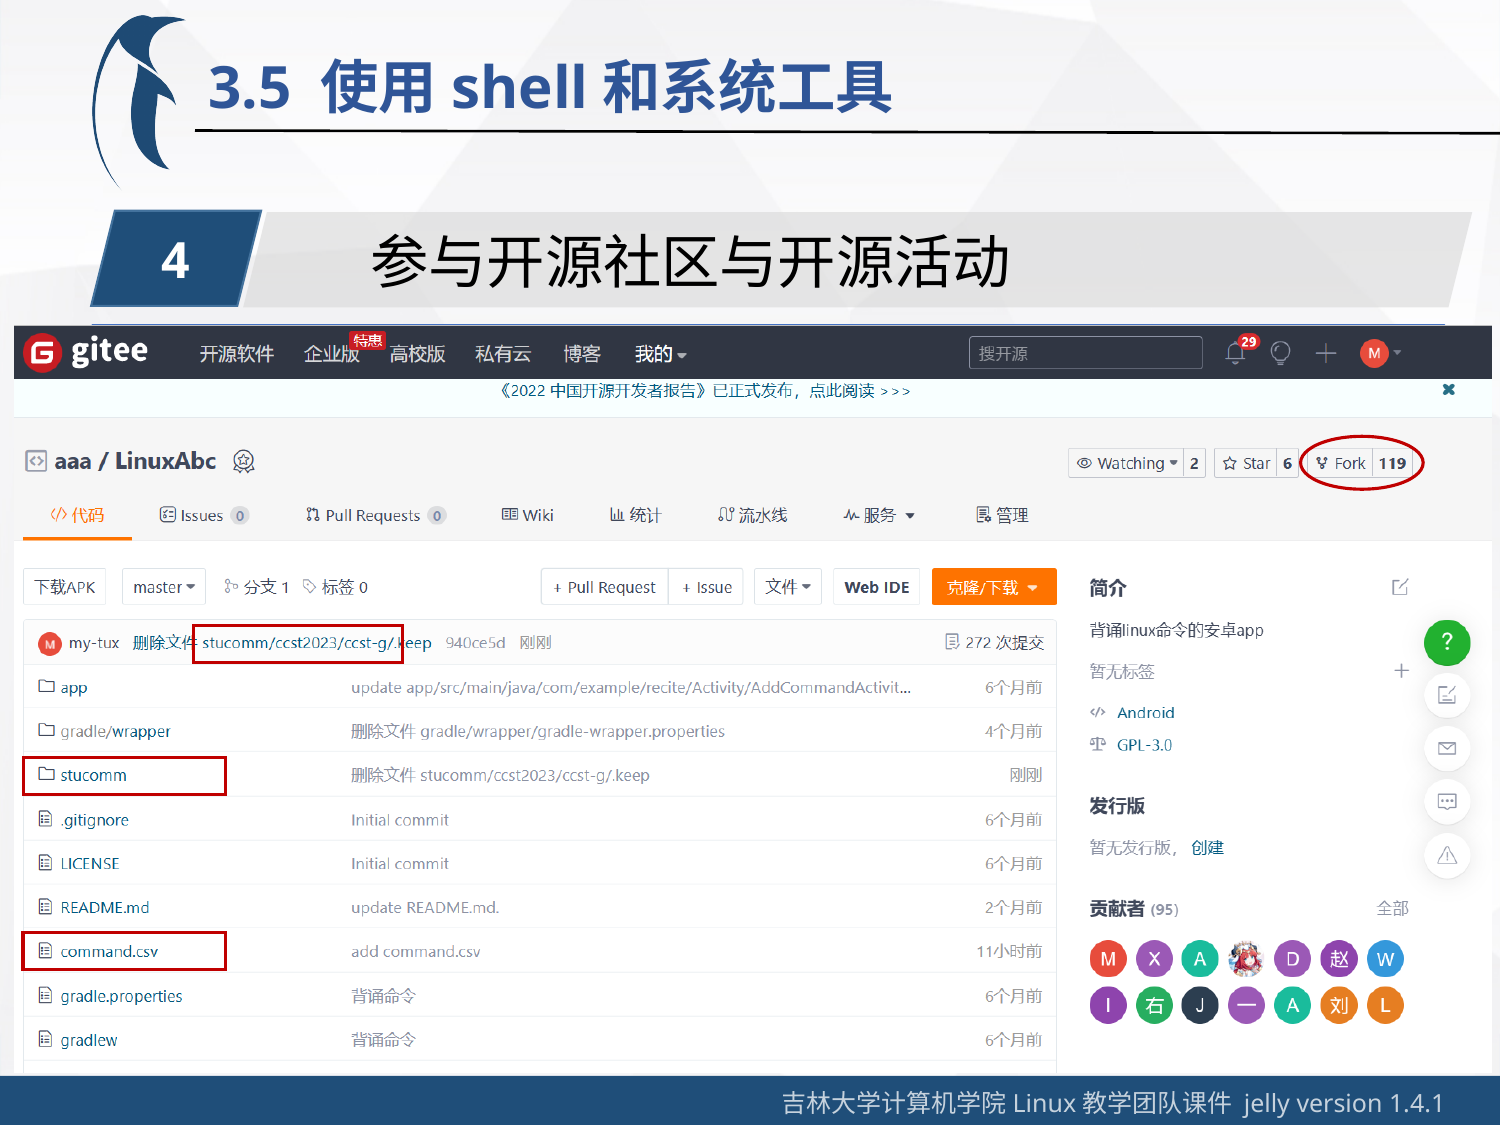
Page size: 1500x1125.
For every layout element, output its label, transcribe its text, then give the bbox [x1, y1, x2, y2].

text_box 参与开源社区与开源活动 [241, 211, 1474, 309]
picture [0, 0, 1500, 1075]
text_box 4 [89, 209, 263, 307]
text_box 3.5 使用shell和系统工具 [193, 42, 1026, 128]
